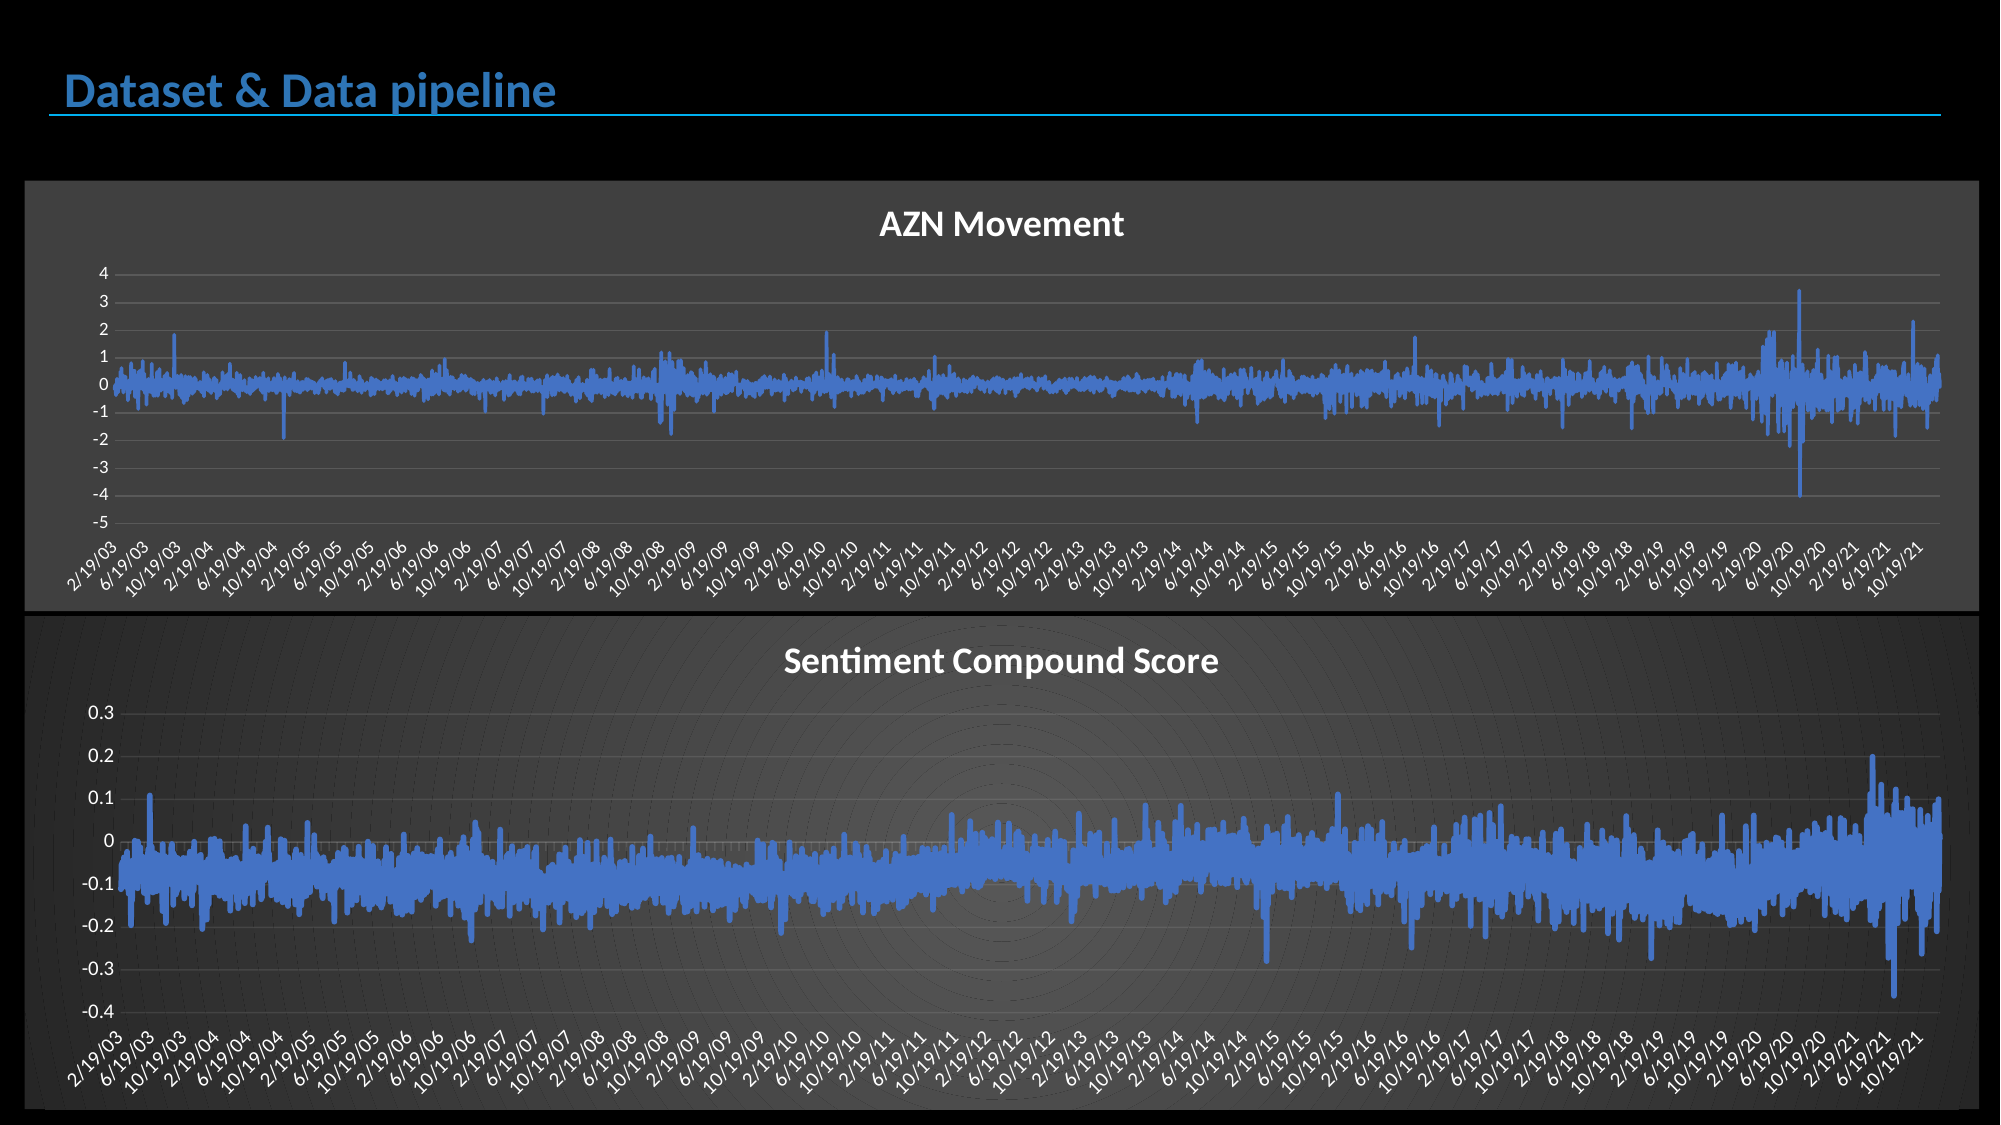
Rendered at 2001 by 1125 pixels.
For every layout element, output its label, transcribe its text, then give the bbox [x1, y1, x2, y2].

chart [24, 616, 1980, 1110]
text_box Dataset & Data pipeline [49, 116, 719, 125]
text_box Dataset & Data pipeline [49, 50, 719, 114]
chart [24, 180, 1980, 612]
